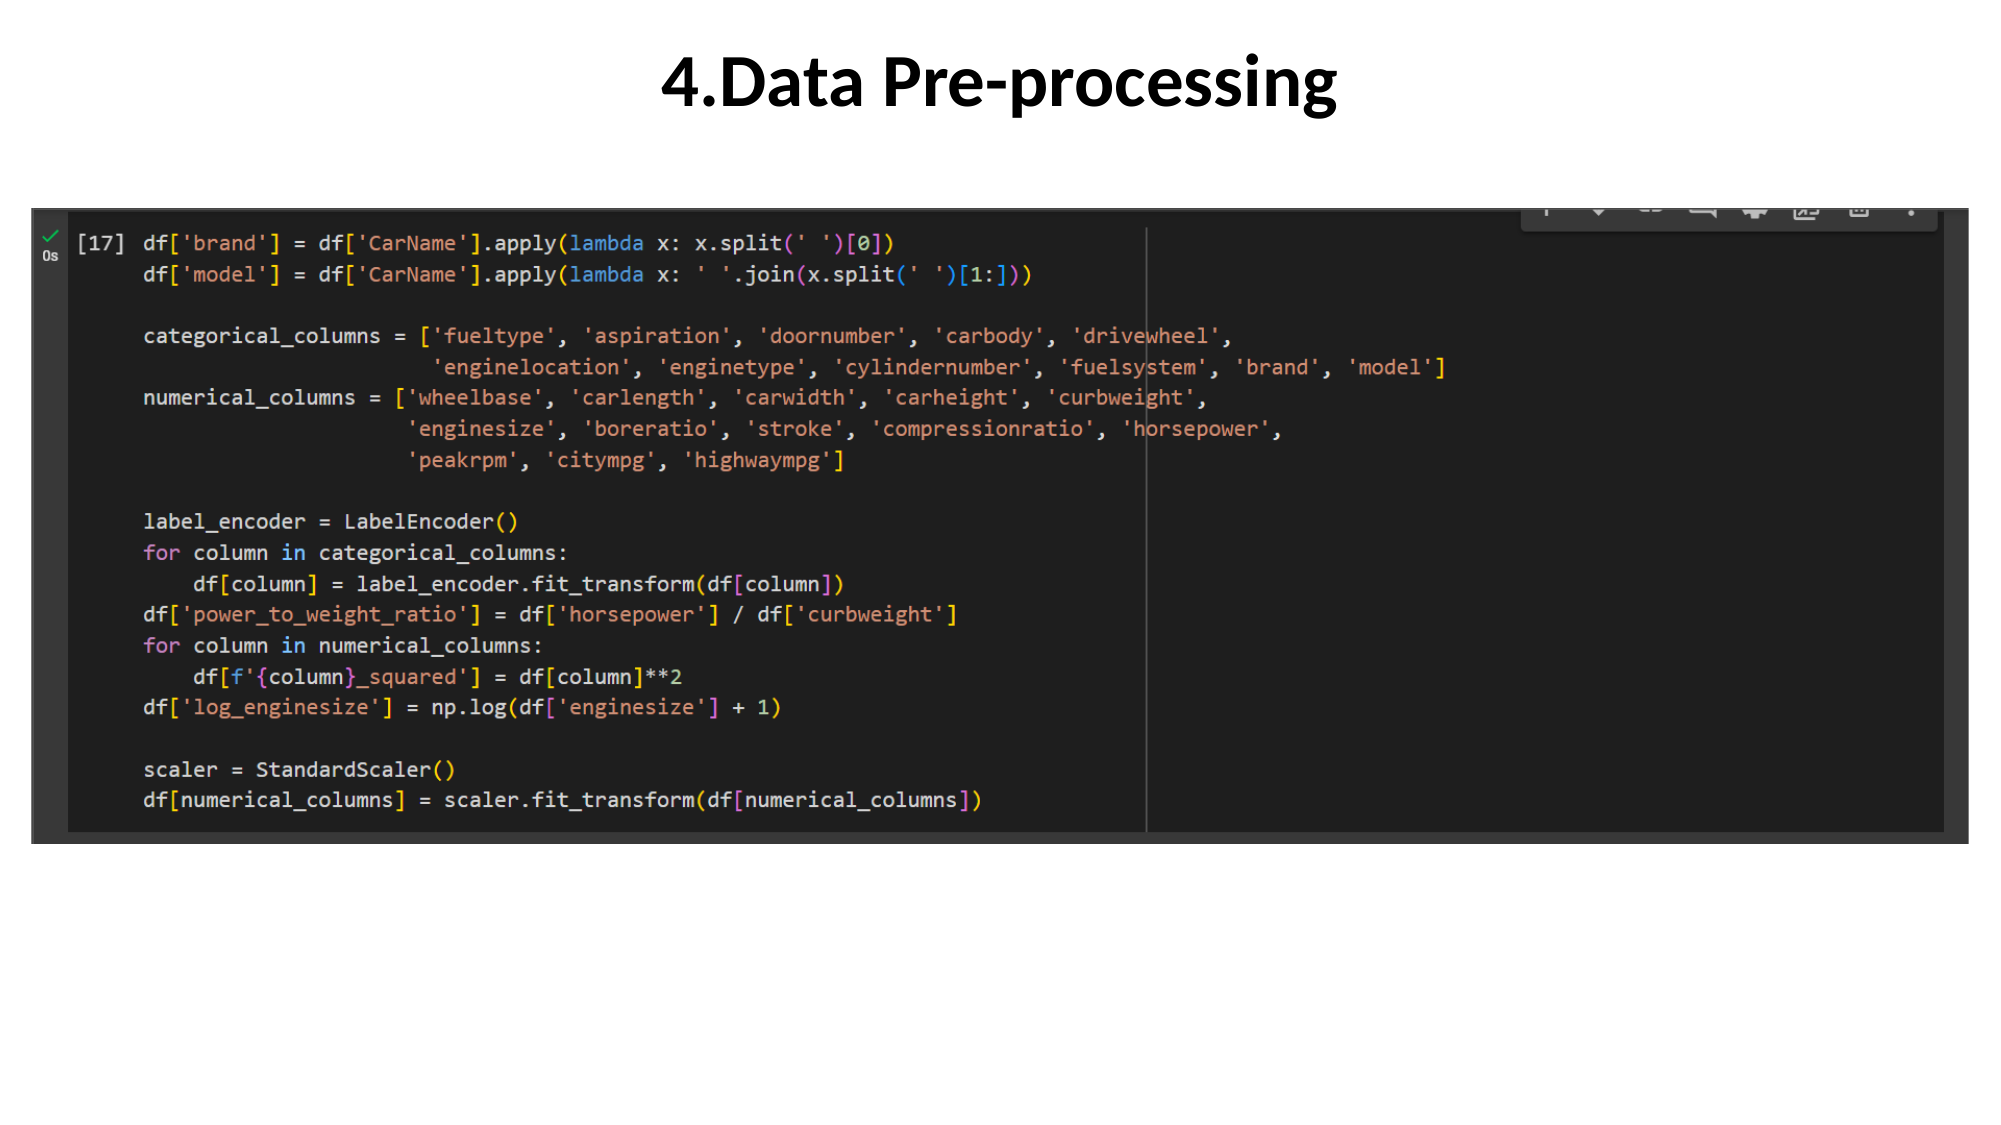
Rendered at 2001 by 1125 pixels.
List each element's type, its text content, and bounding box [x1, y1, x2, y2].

picture [31, 208, 1969, 844]
text_box 4.Data Pre-processing [114, 24, 1886, 130]
